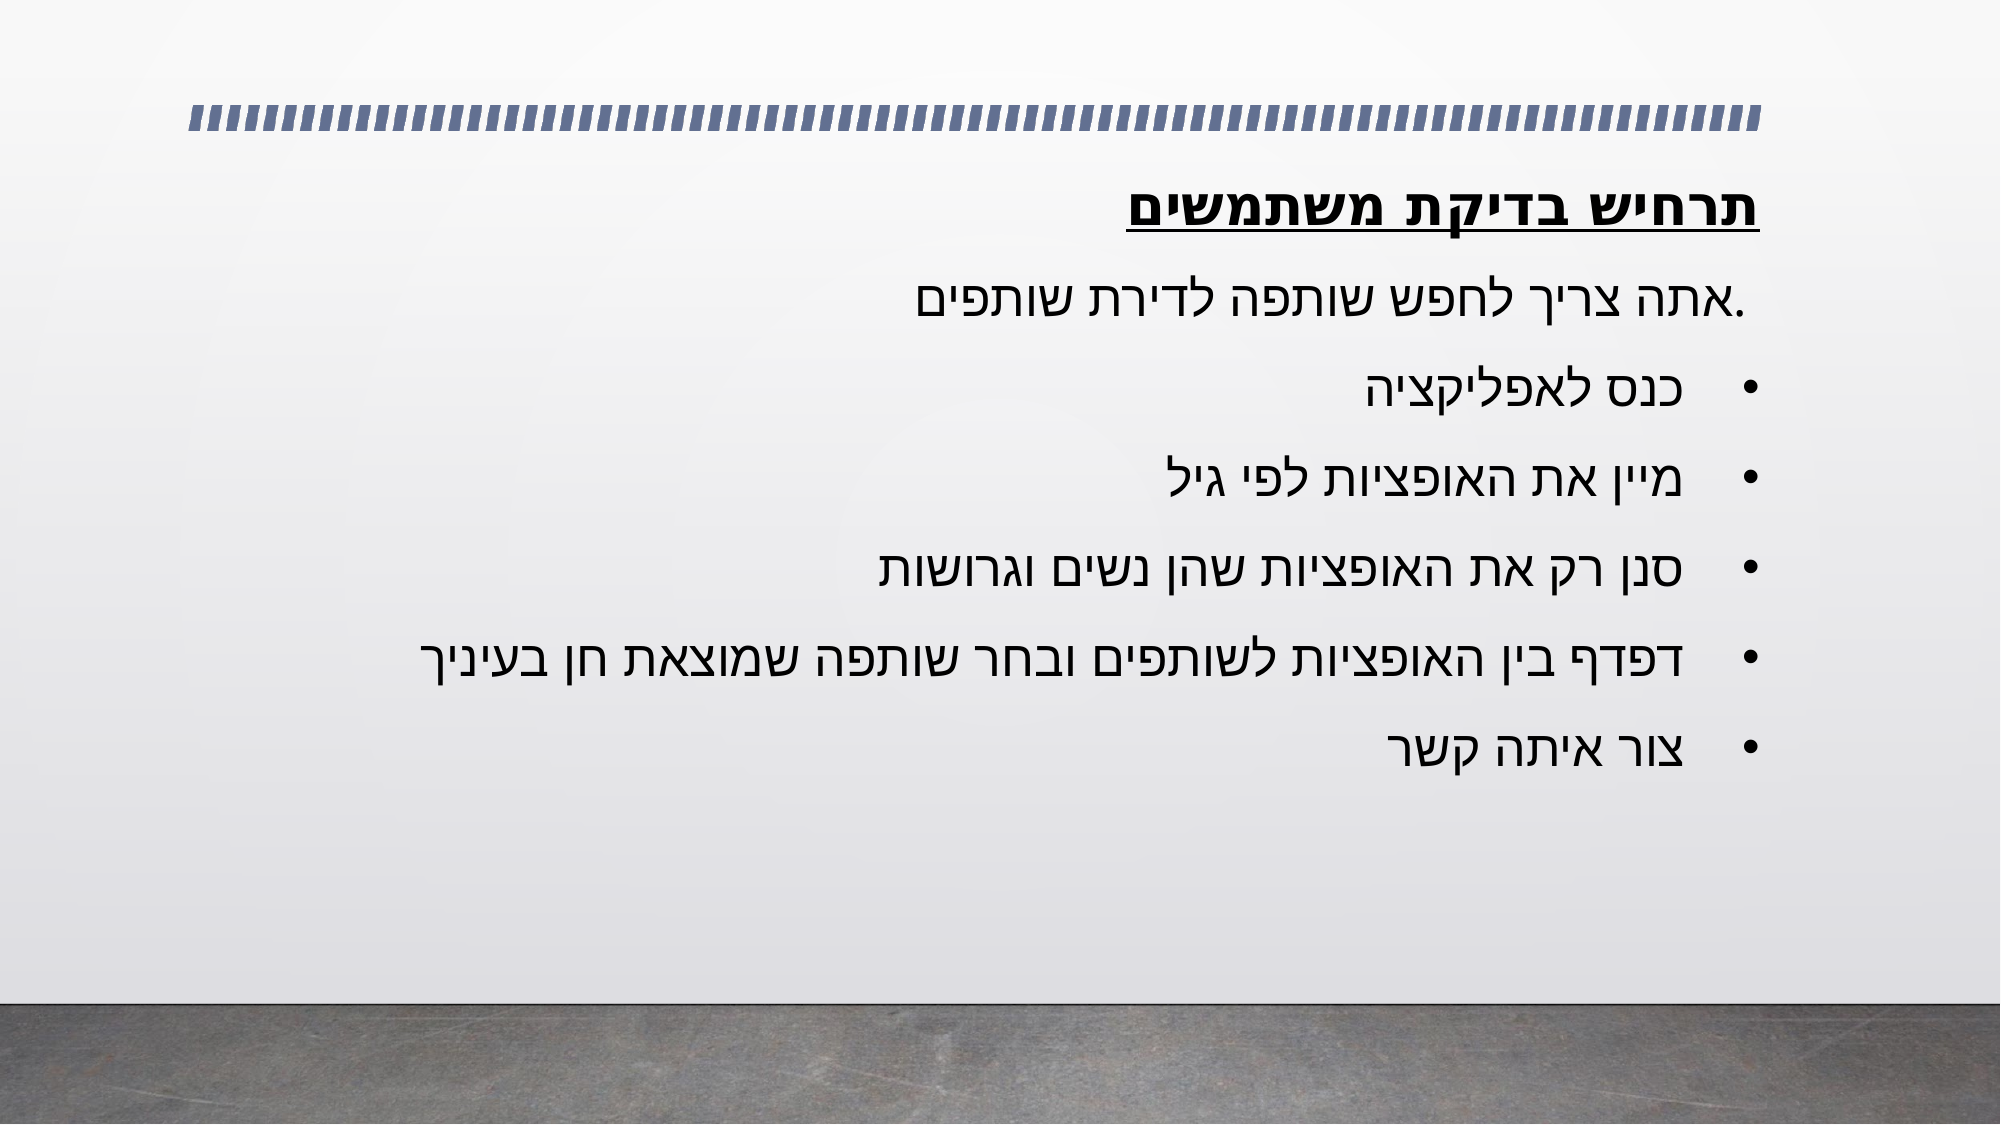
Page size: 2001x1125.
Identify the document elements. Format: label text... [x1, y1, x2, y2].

picture [186, 105, 1762, 127]
text_box תרחיש בדיקת משתמשים אתה צריך לחפש שותפה לדירת שותפים. כנס לאפליקציה מיין את האופציות לפי גיל סנן רק את האופציות שהן נשים וגרושות דפדף בין האופציות לשותפים ובחר שותפה שמוצאת חן בעיניך צור איתה קשר [134, 127, 1776, 943]
picture [0, 1004, 2000, 1124]
